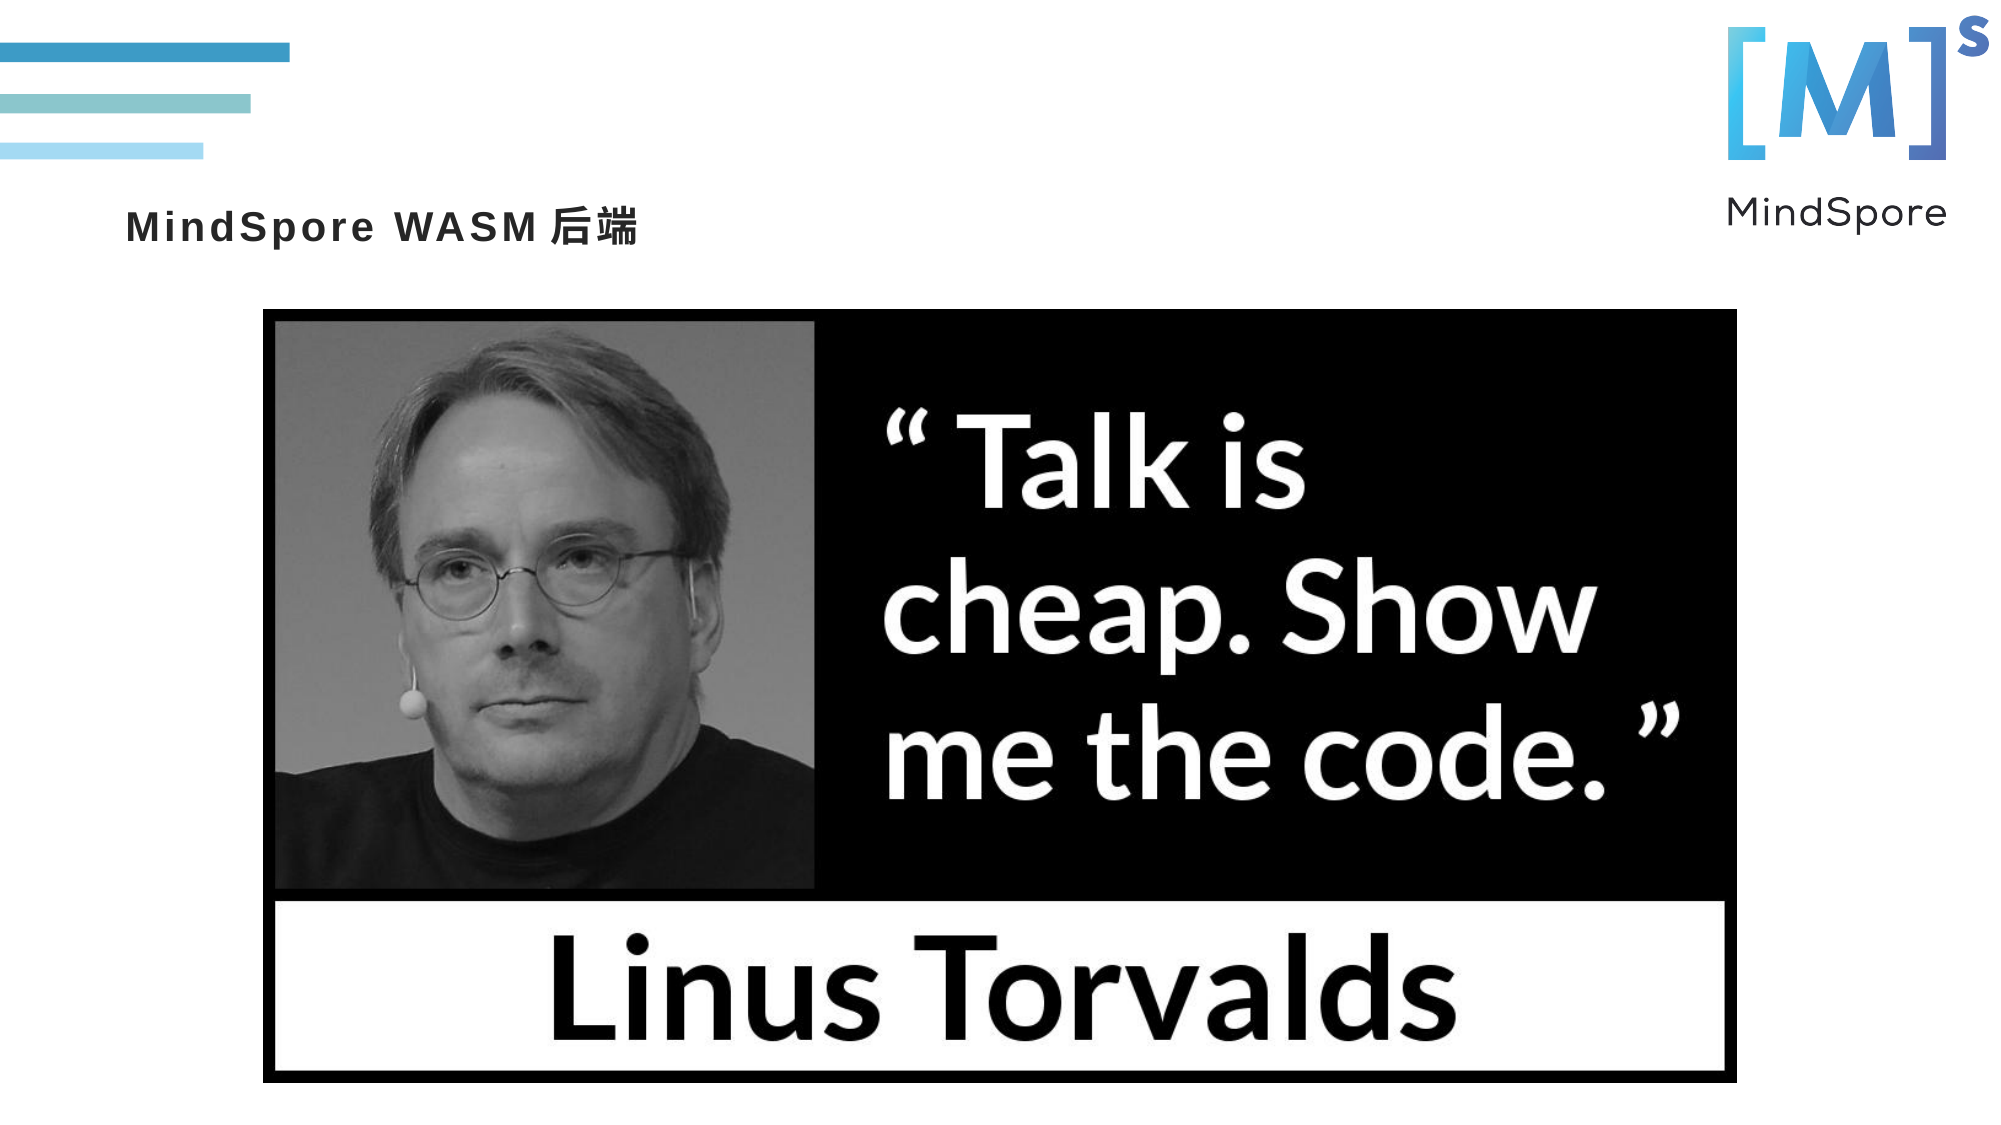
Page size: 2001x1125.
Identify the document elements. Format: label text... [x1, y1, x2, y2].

picture [1714, 9, 1989, 241]
picture [263, 309, 1737, 1083]
text_box [0, 42, 291, 63]
text_box MindSpore WASM后端 [110, 101, 654, 332]
text_box [0, 142, 204, 160]
text_box [0, 93, 252, 114]
